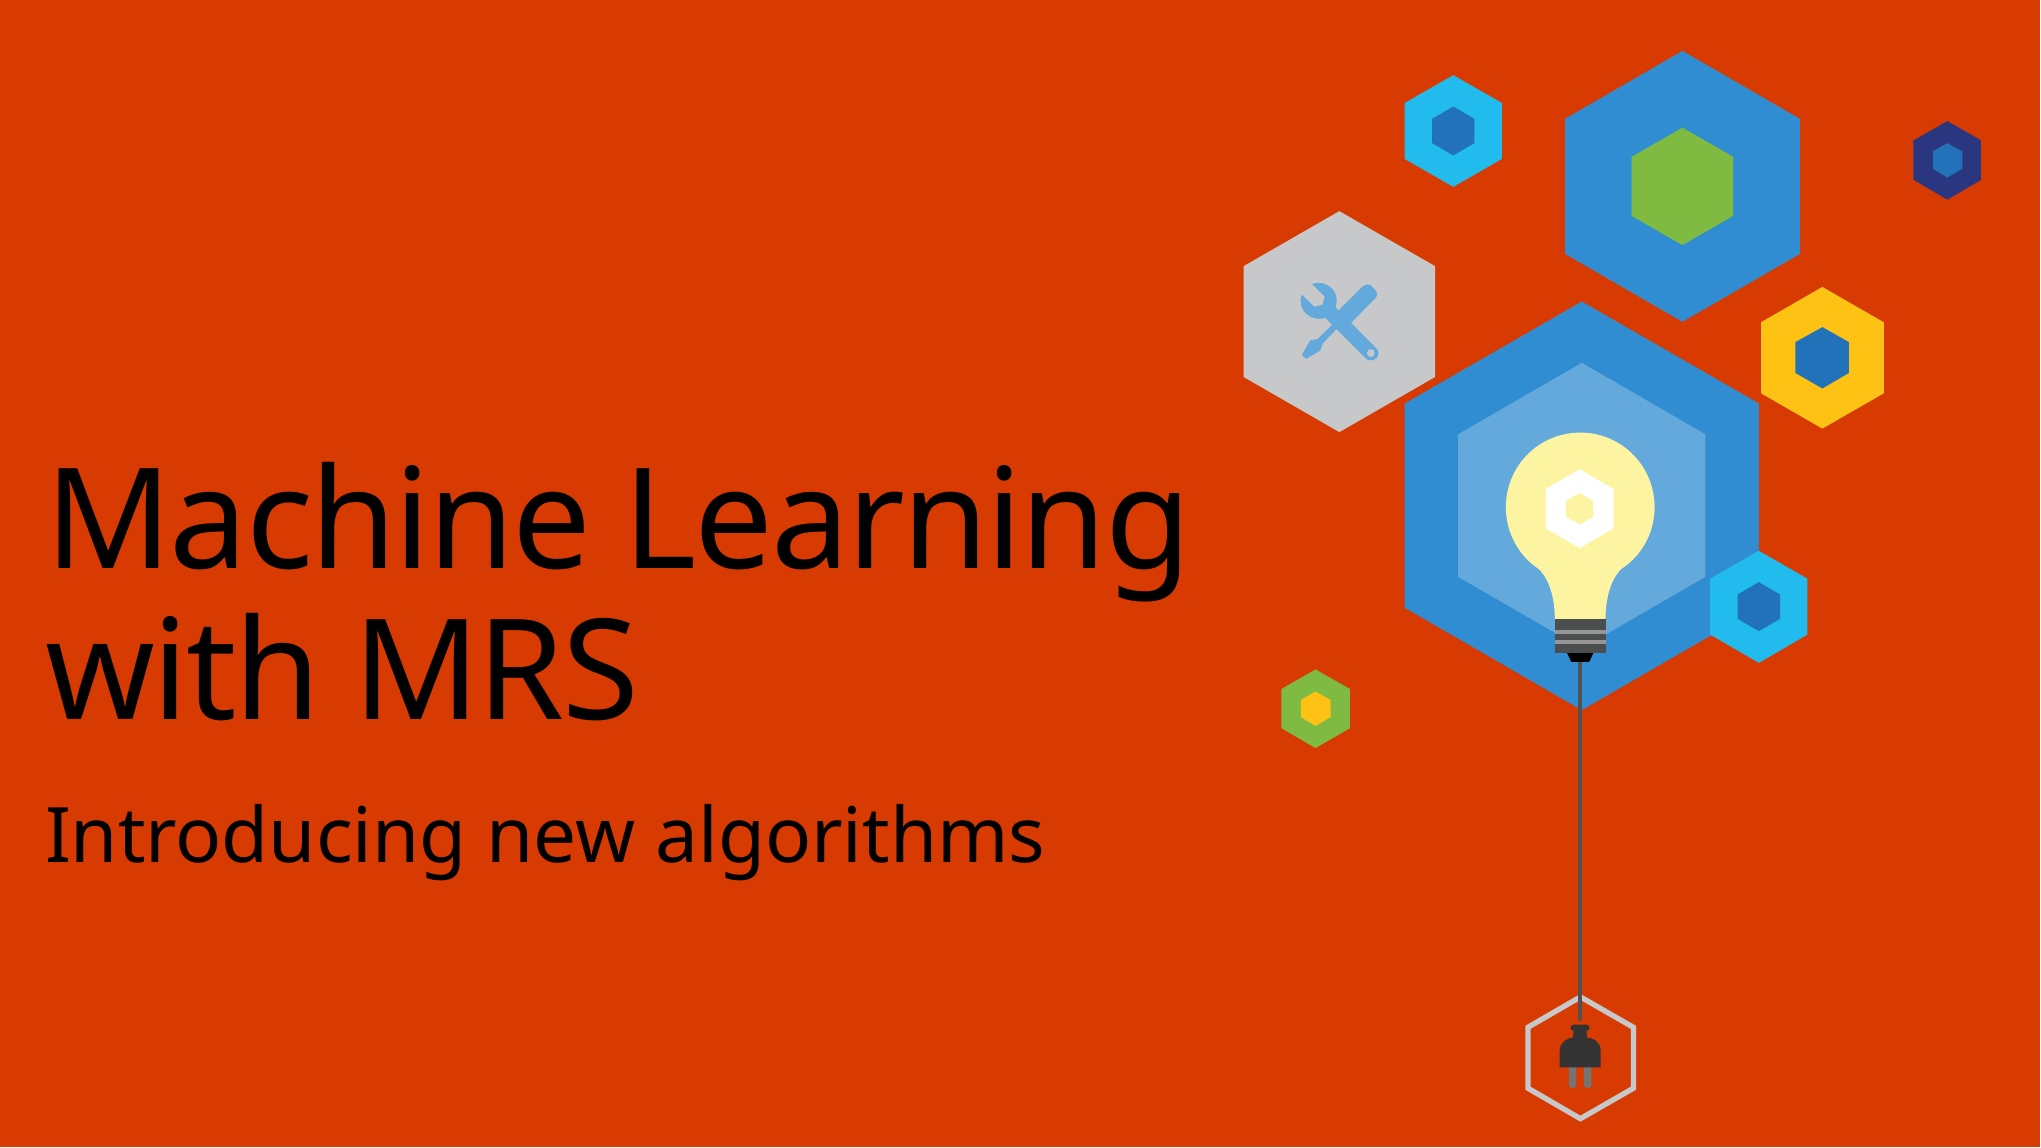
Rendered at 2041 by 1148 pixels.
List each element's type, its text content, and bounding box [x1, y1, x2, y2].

title Machine Learning with MRS [0, 432, 1238, 781]
list Introducing new algorithms [0, 781, 1242, 1026]
